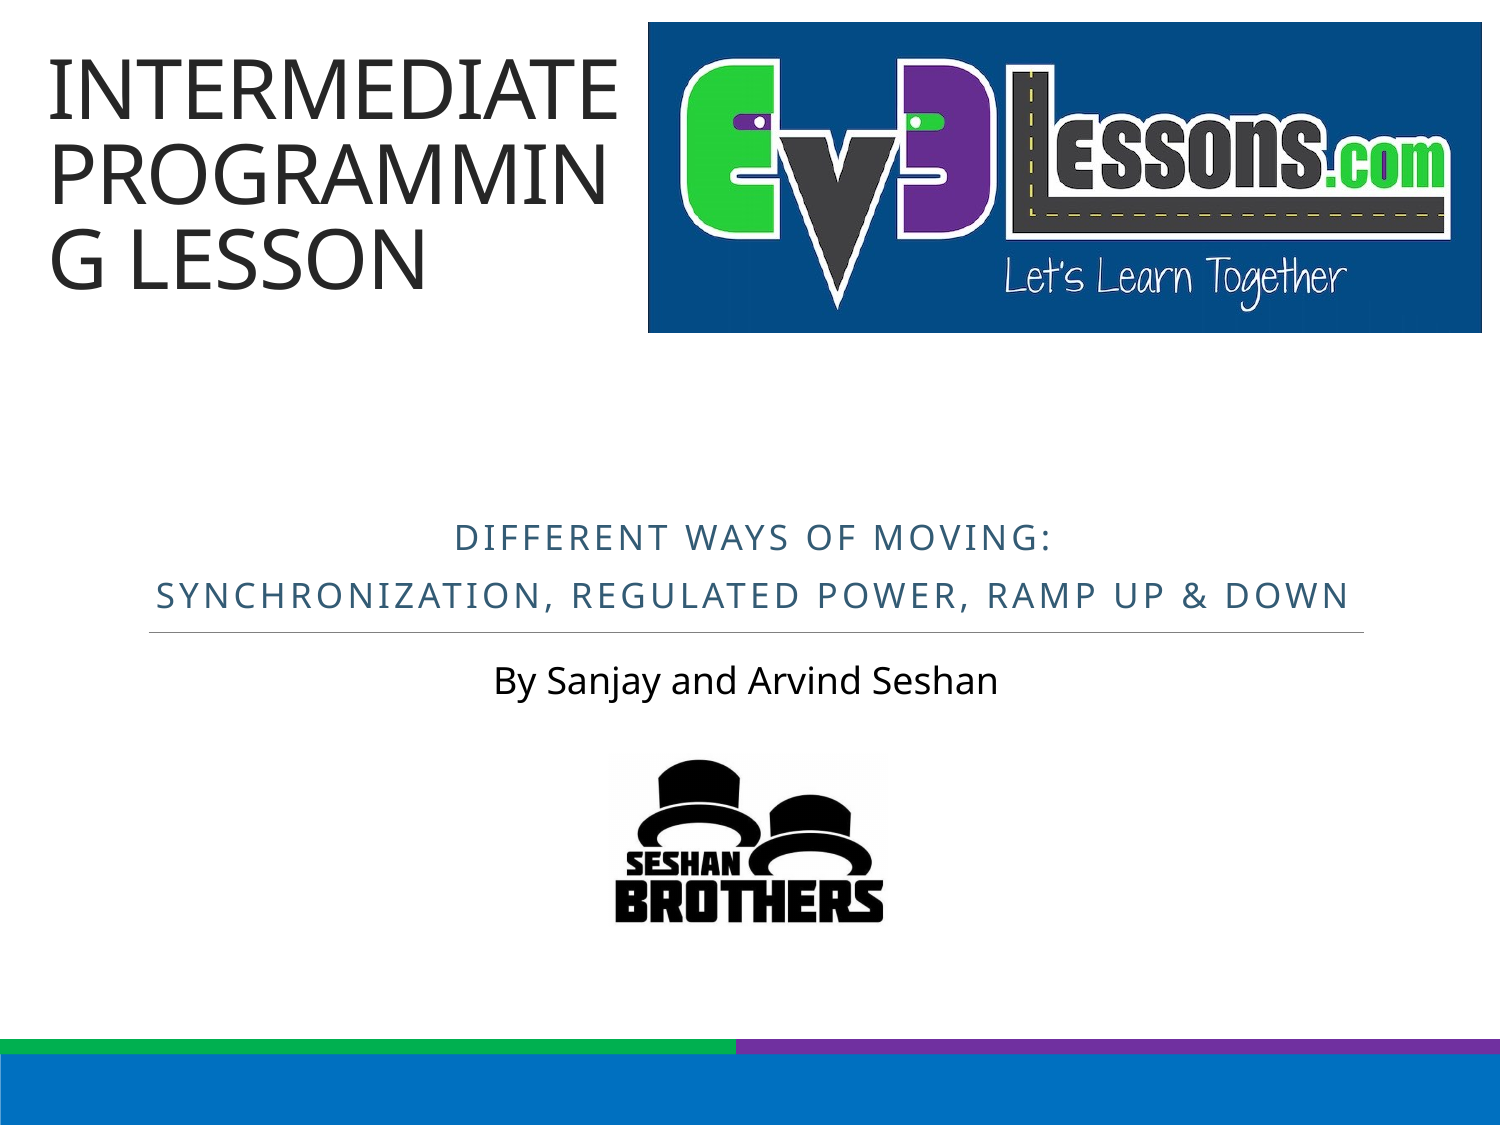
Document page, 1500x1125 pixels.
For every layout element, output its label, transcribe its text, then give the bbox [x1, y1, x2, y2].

picture [648, 22, 1482, 333]
title INTERMEDIATE PROGRAMMING LESSON [32, 25, 665, 333]
picture [608, 752, 889, 928]
subtitle Different Ways of moving: Synchronization, Regulated power, Ramp UP & down [134, 512, 1371, 663]
